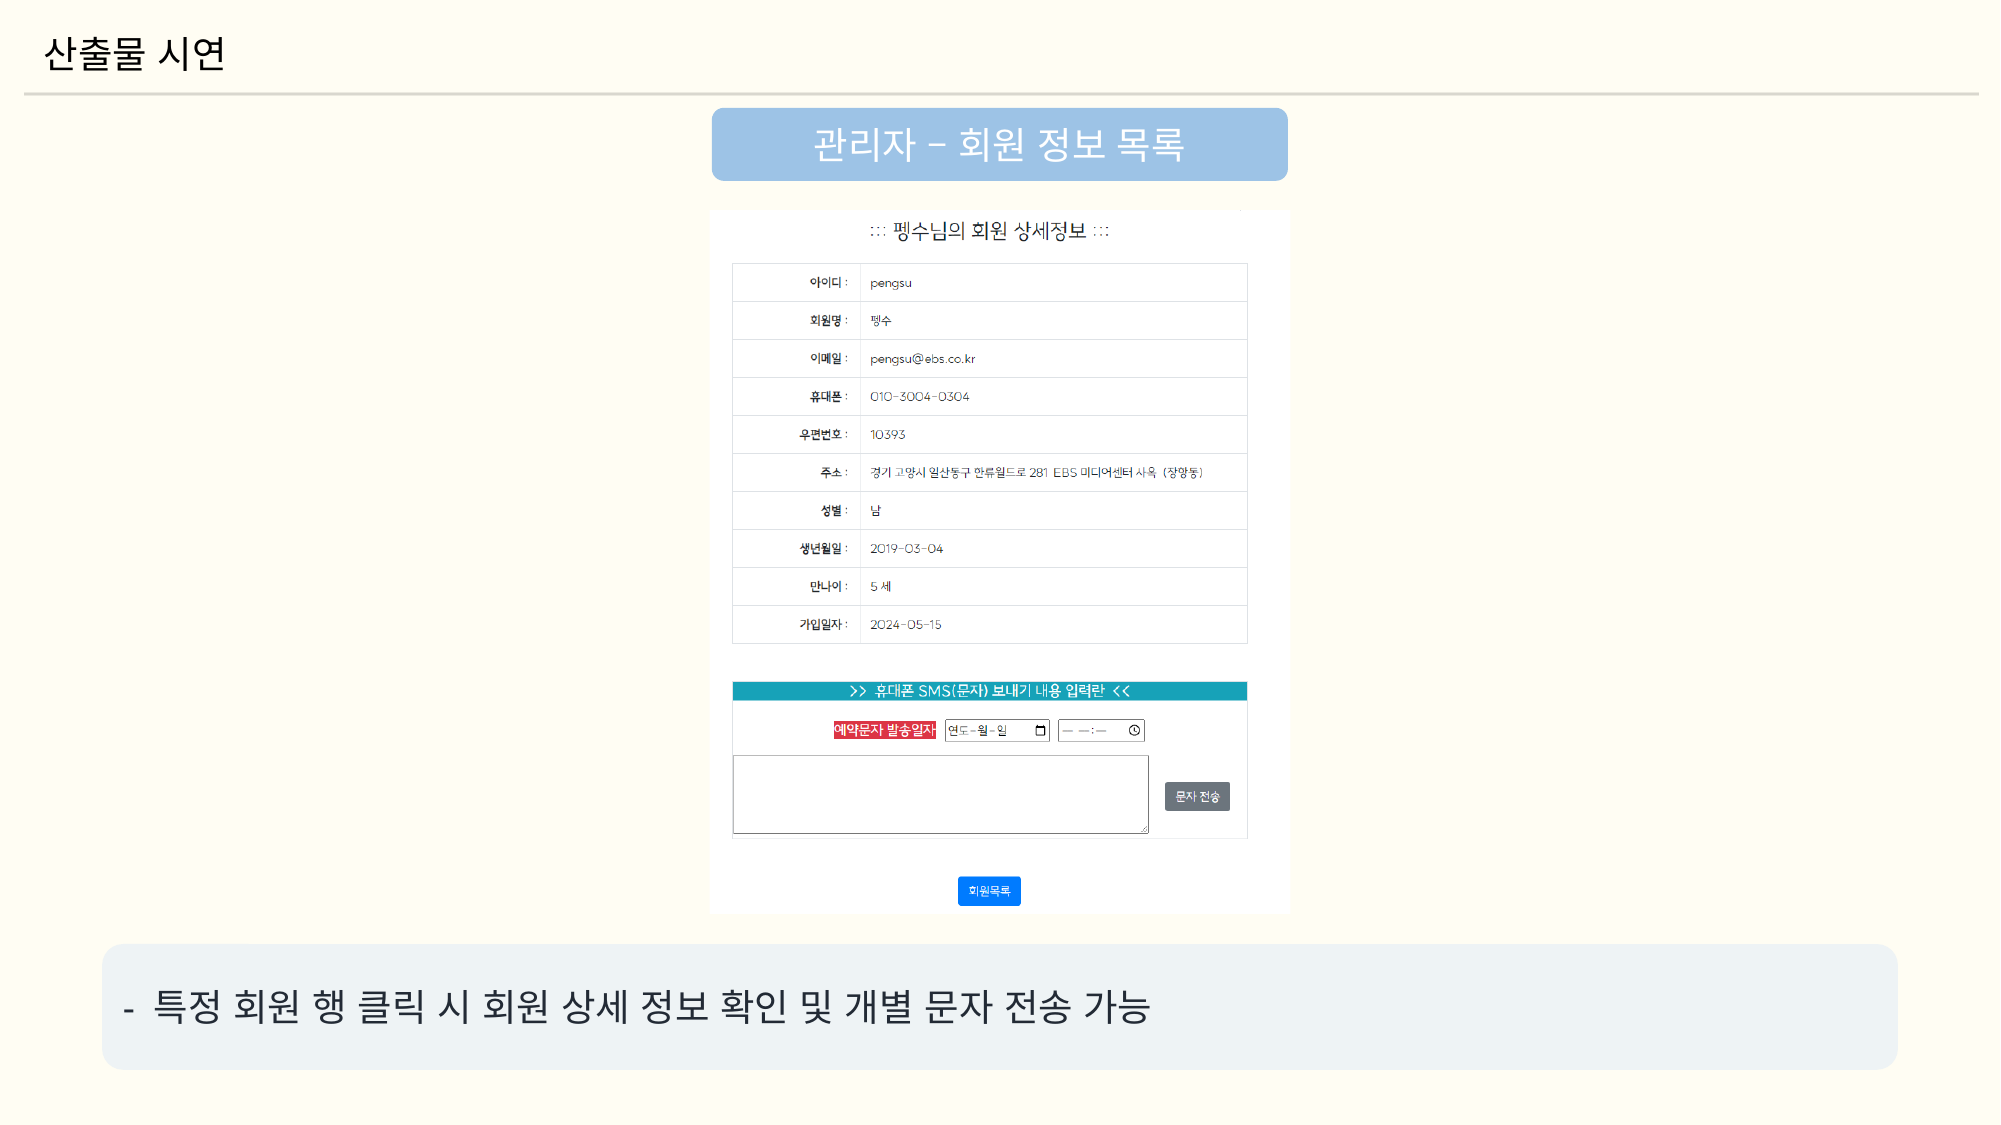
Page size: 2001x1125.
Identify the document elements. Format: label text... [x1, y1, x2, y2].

text_box - 특정 회원 행 클릭 시 회원 상세 정보 확인 및 개별 문자 전송 가능 [101, 942, 1899, 1071]
text_box 산출물 시연 [29, 23, 242, 84]
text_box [24, 88, 1979, 100]
picture [709, 210, 1291, 914]
text_box 관리자 – 회원 정보 목록 [710, 106, 1289, 182]
